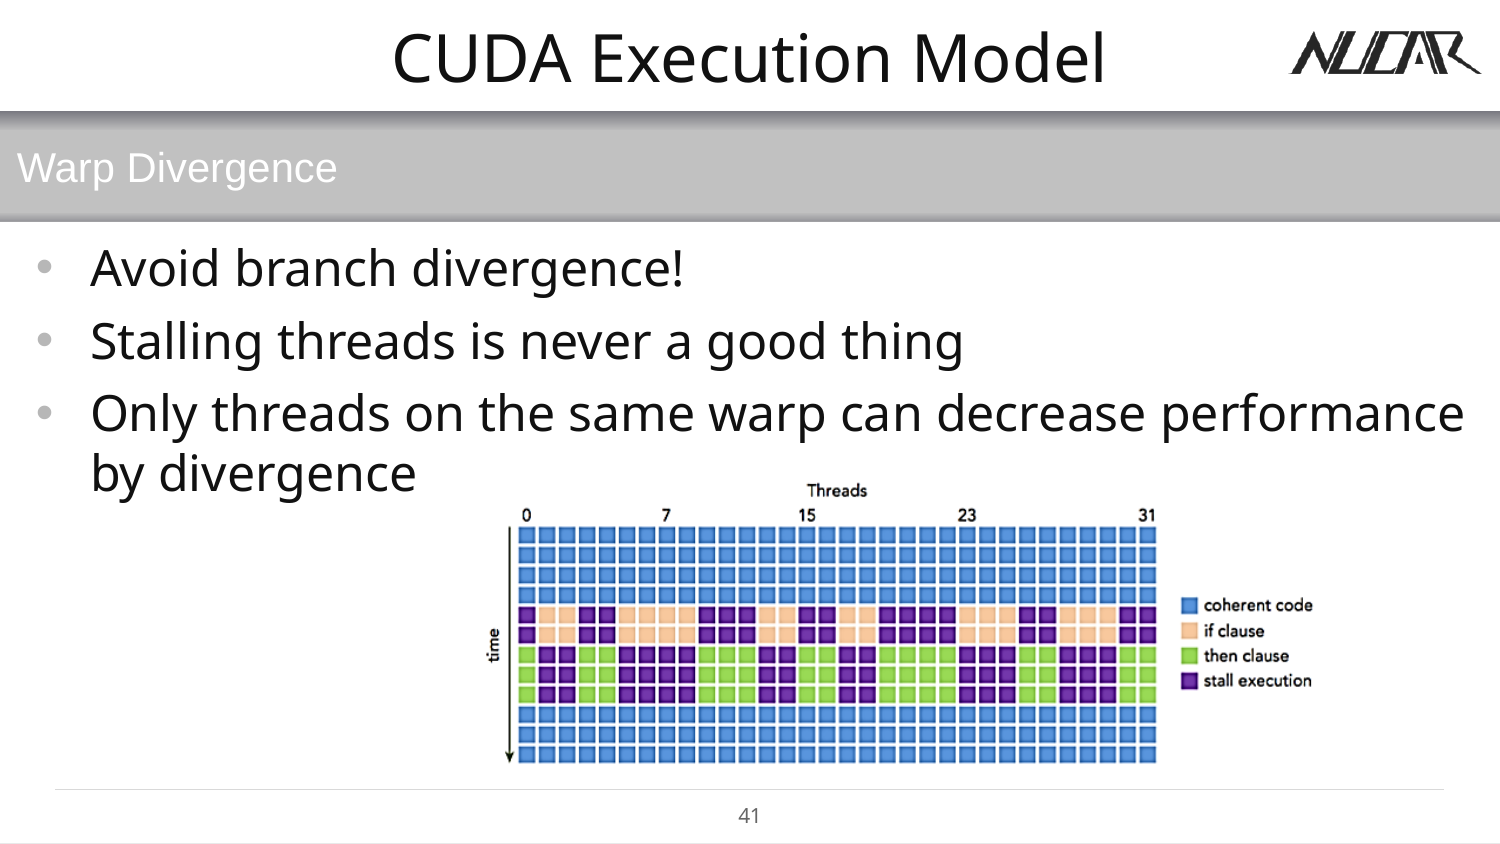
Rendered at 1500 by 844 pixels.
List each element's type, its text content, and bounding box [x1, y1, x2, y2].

title CUDA Execution Model [97, 0, 1403, 111]
slide_number 41 [97, 789, 1403, 844]
text_box Warp Divergence [2, 133, 365, 199]
picture [477, 477, 1344, 773]
list Avoid branch divergence! Stalling threads is never a good thing Only threads on the same warp can decrease performance by divergence [0, 221, 1500, 735]
